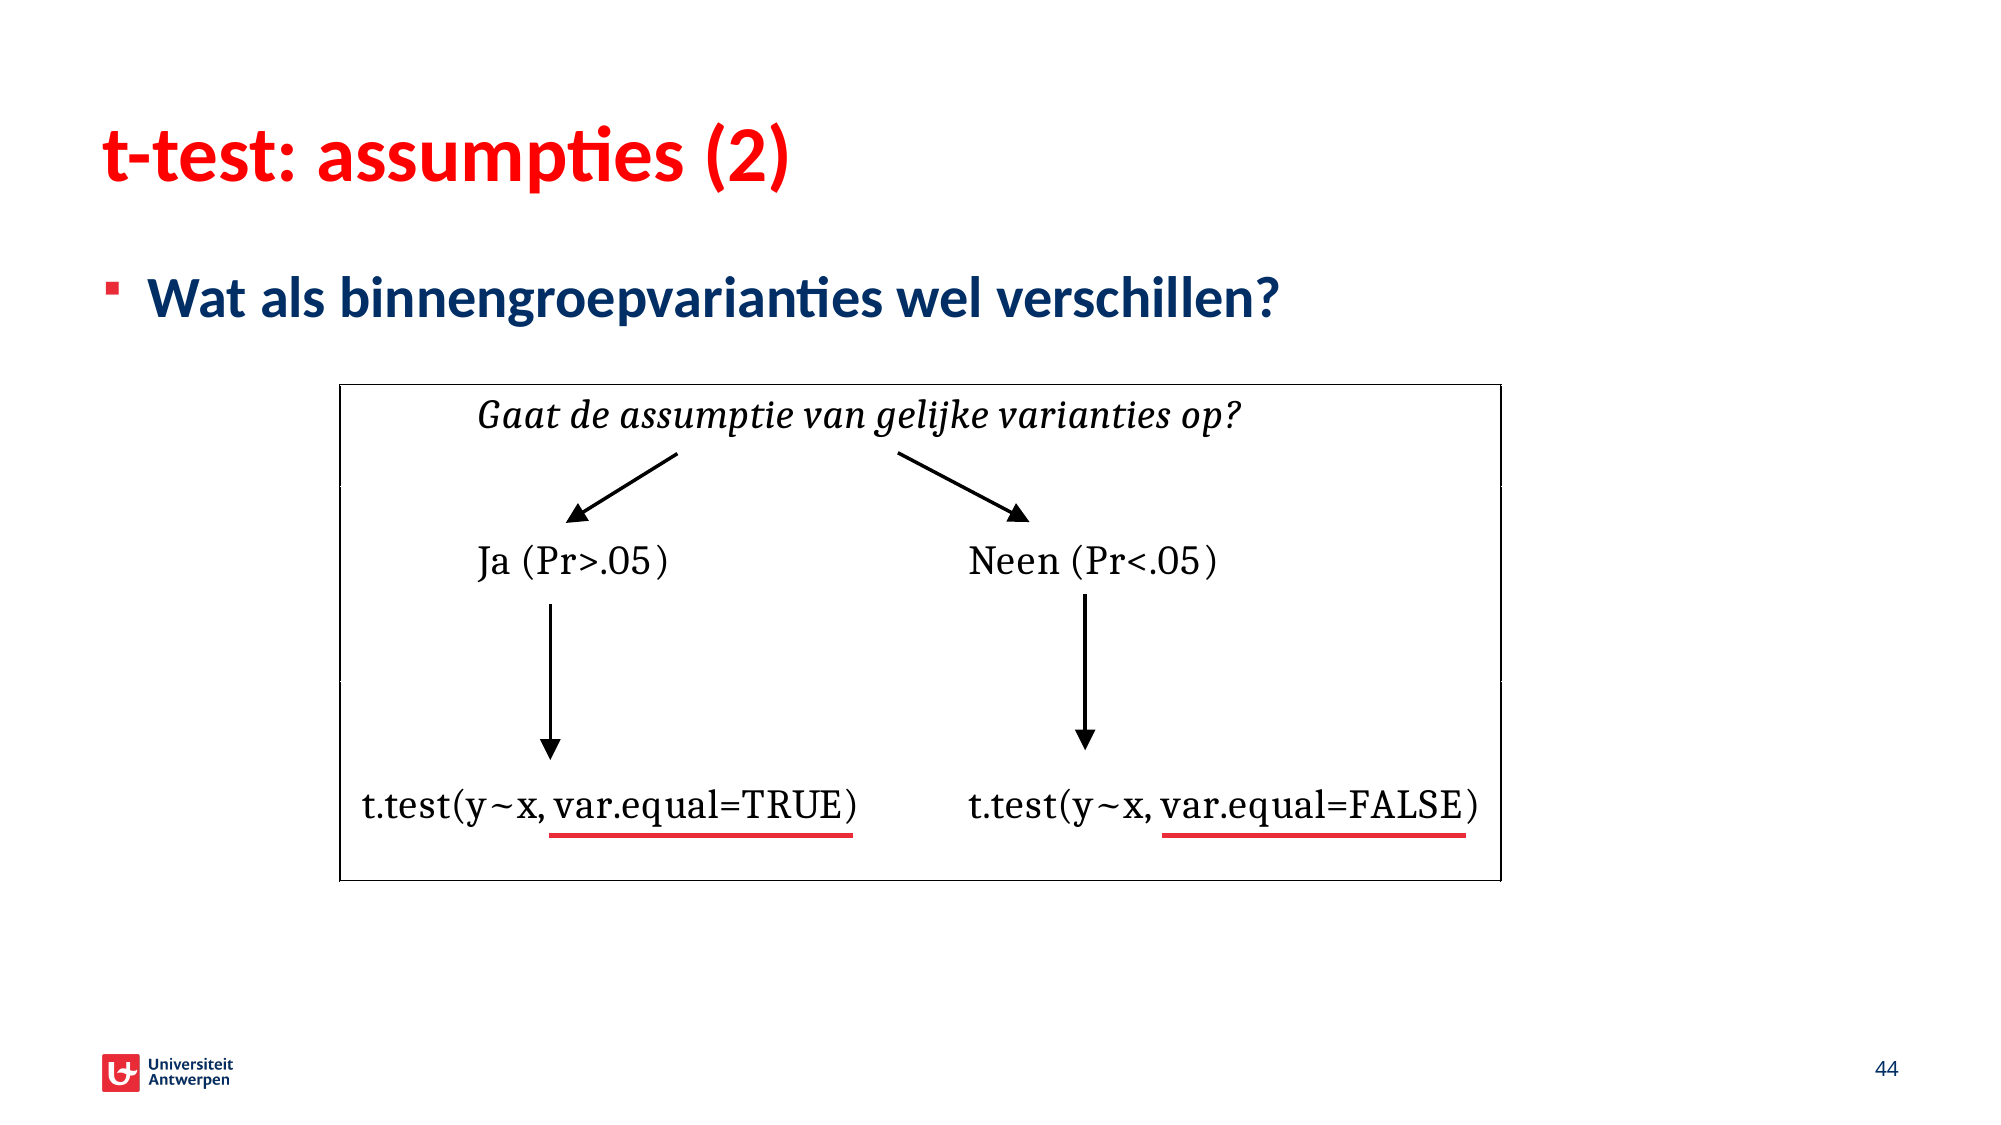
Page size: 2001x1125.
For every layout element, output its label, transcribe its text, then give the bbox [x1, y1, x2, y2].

picture [311, 371, 1525, 882]
picture [102, 1054, 233, 1092]
slide_number 44 [1463, 1039, 1914, 1100]
title t-test: assumpties (2) [102, 101, 1898, 232]
list Wat als binnengroepvarianties wel verschillen? [102, 258, 1898, 1024]
